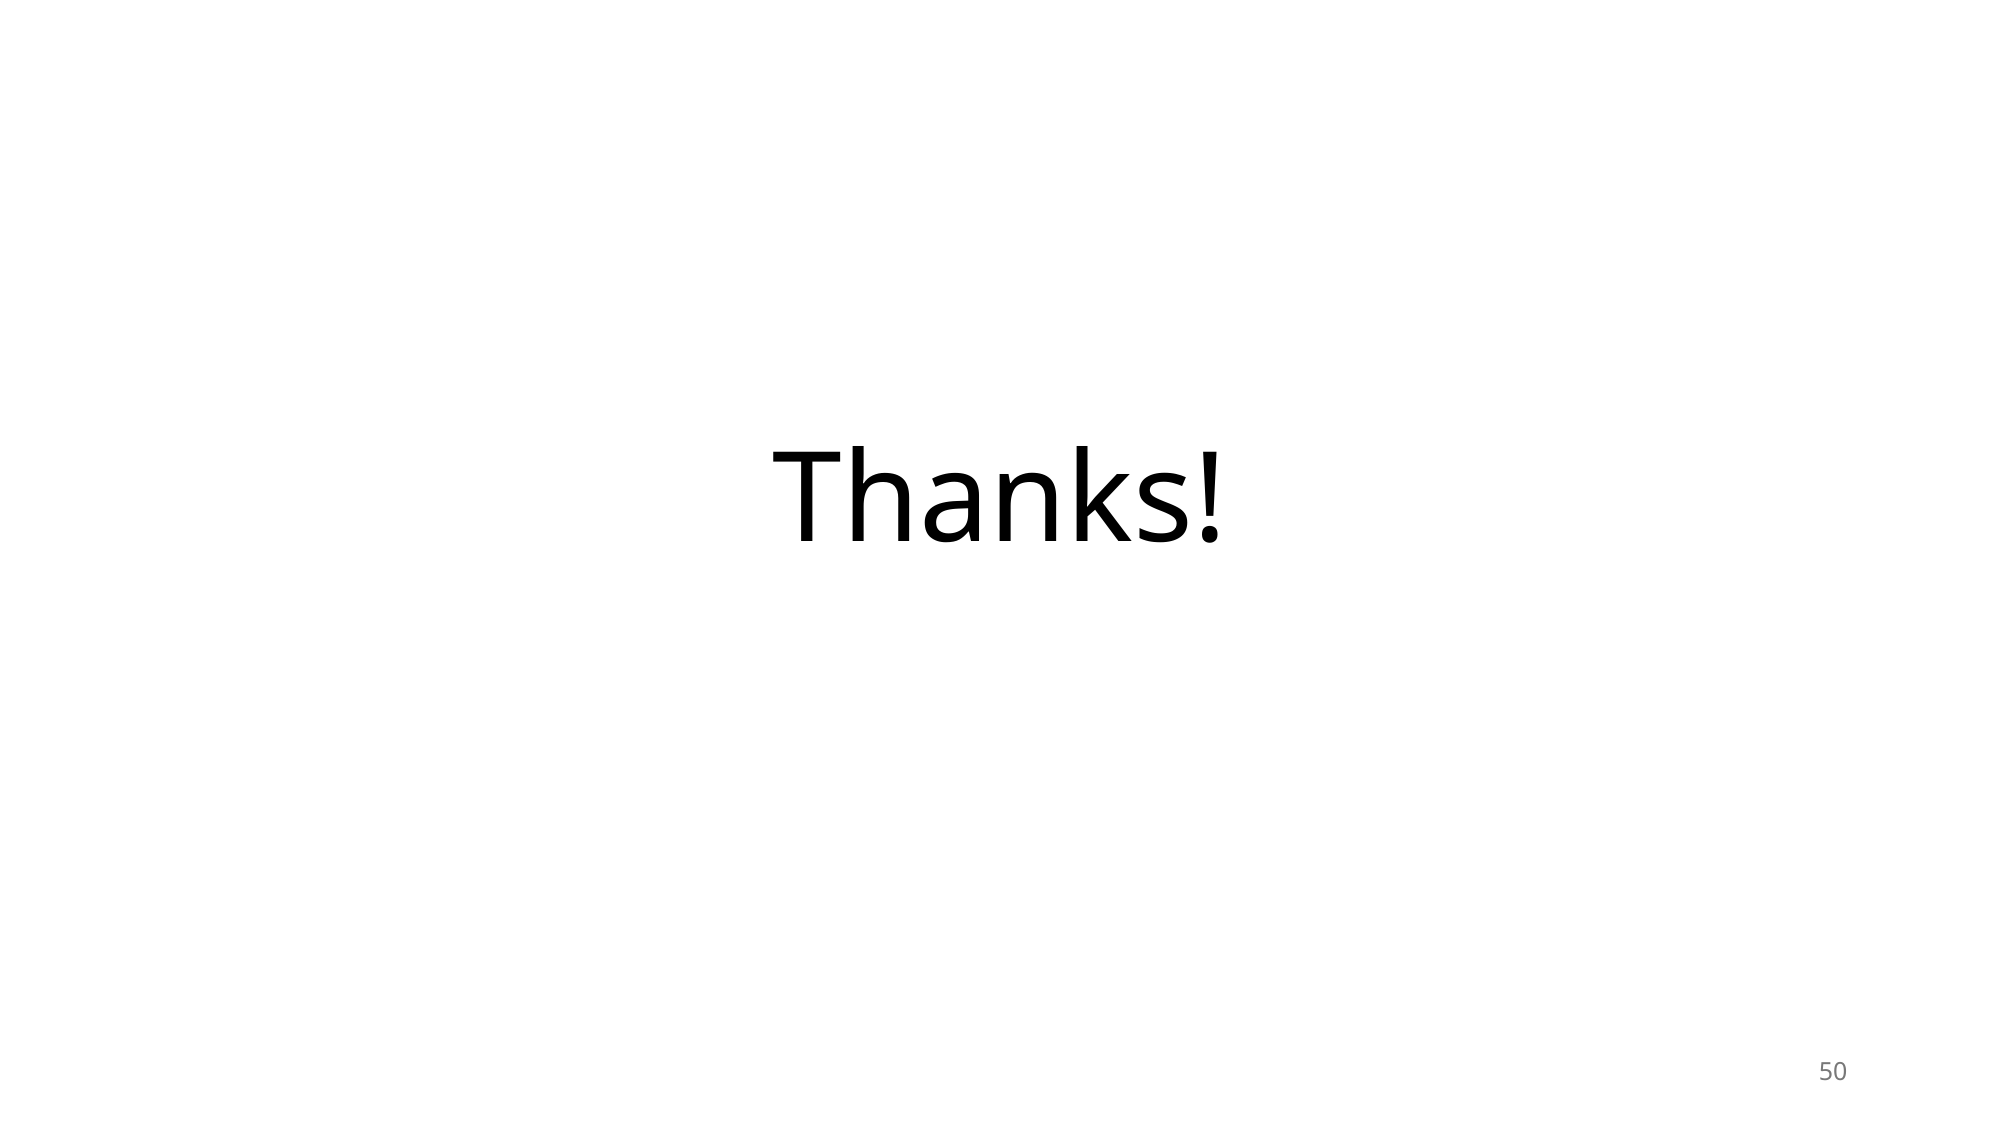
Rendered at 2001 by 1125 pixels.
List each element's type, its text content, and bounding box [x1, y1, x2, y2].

title Thanks! [249, 184, 1750, 576]
slide_number 50 [1412, 1042, 1863, 1103]
